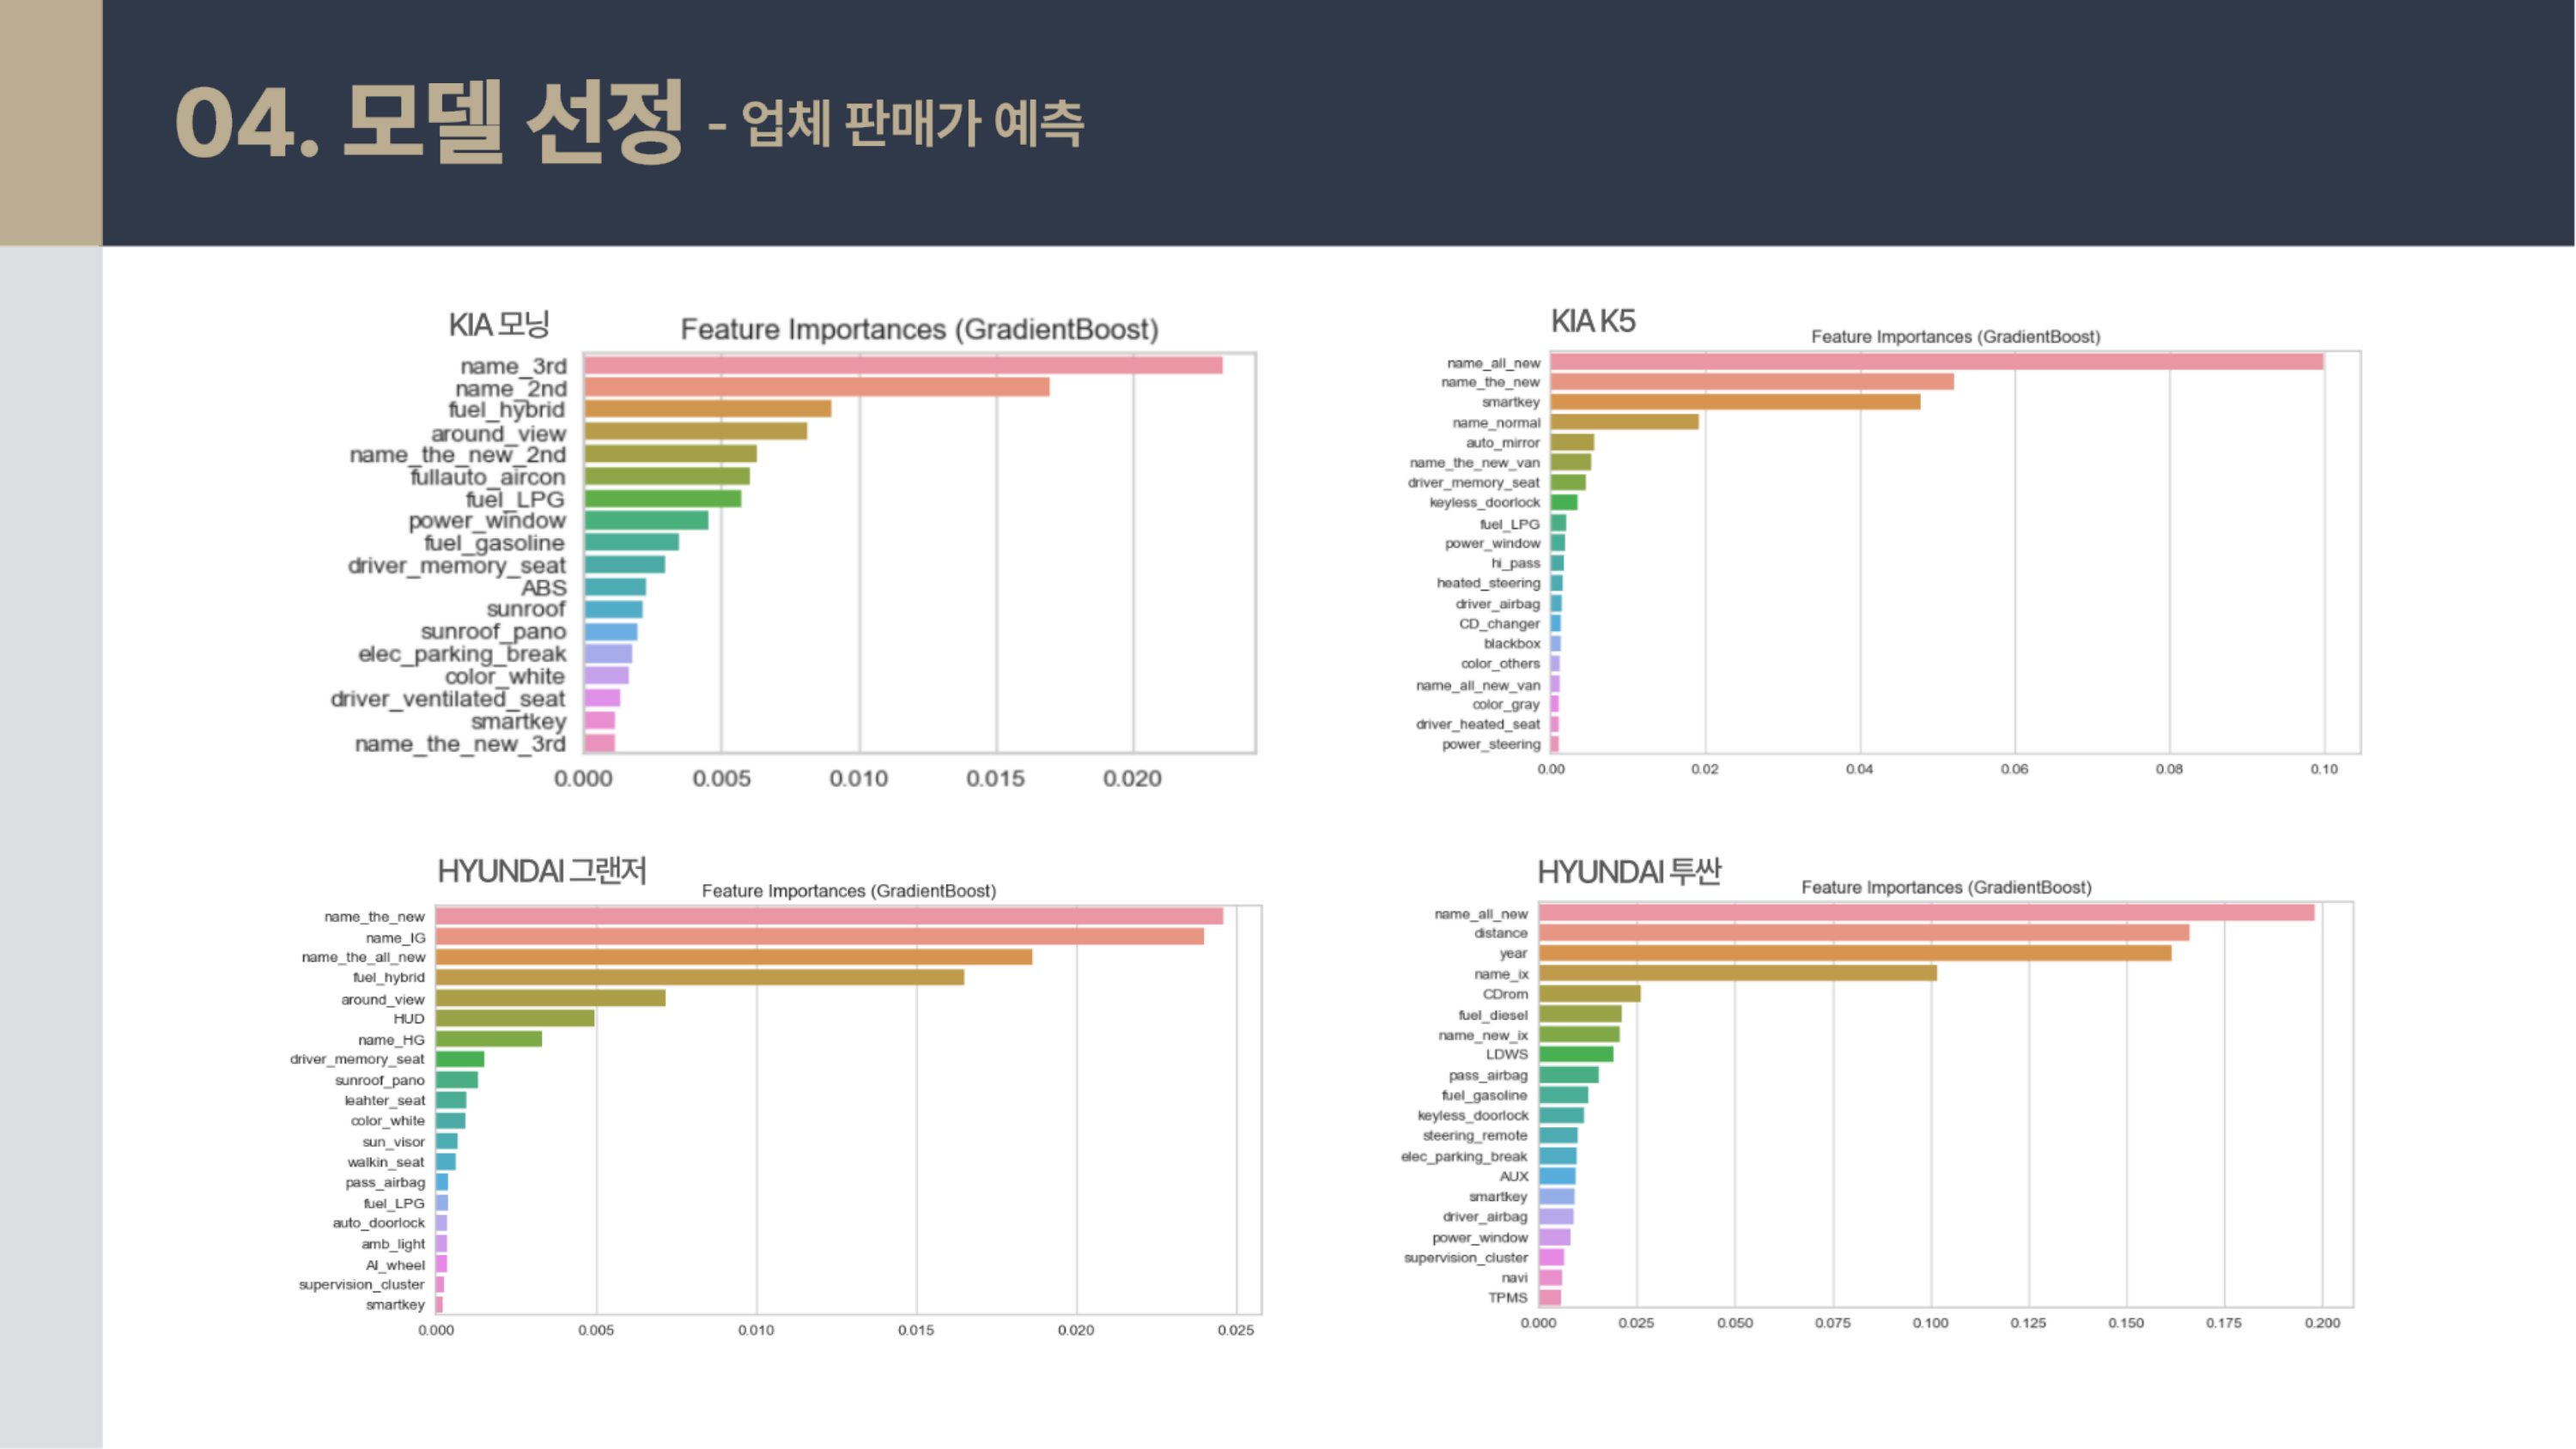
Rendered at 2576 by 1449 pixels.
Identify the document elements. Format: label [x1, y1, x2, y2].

picture [1540, 287, 1672, 373]
text_box [1381, 867, 2385, 1345]
picture [142, 18, 1139, 275]
text_box [1381, 318, 2381, 792]
text_box [289, 874, 1267, 1339]
picture [437, 290, 580, 377]
text_box [0, 254, 103, 1449]
text_box [0, 0, 103, 248]
picture [1527, 838, 1753, 924]
text_box [105, 0, 2576, 248]
text_box [247, 294, 1382, 835]
picture [426, 837, 677, 923]
